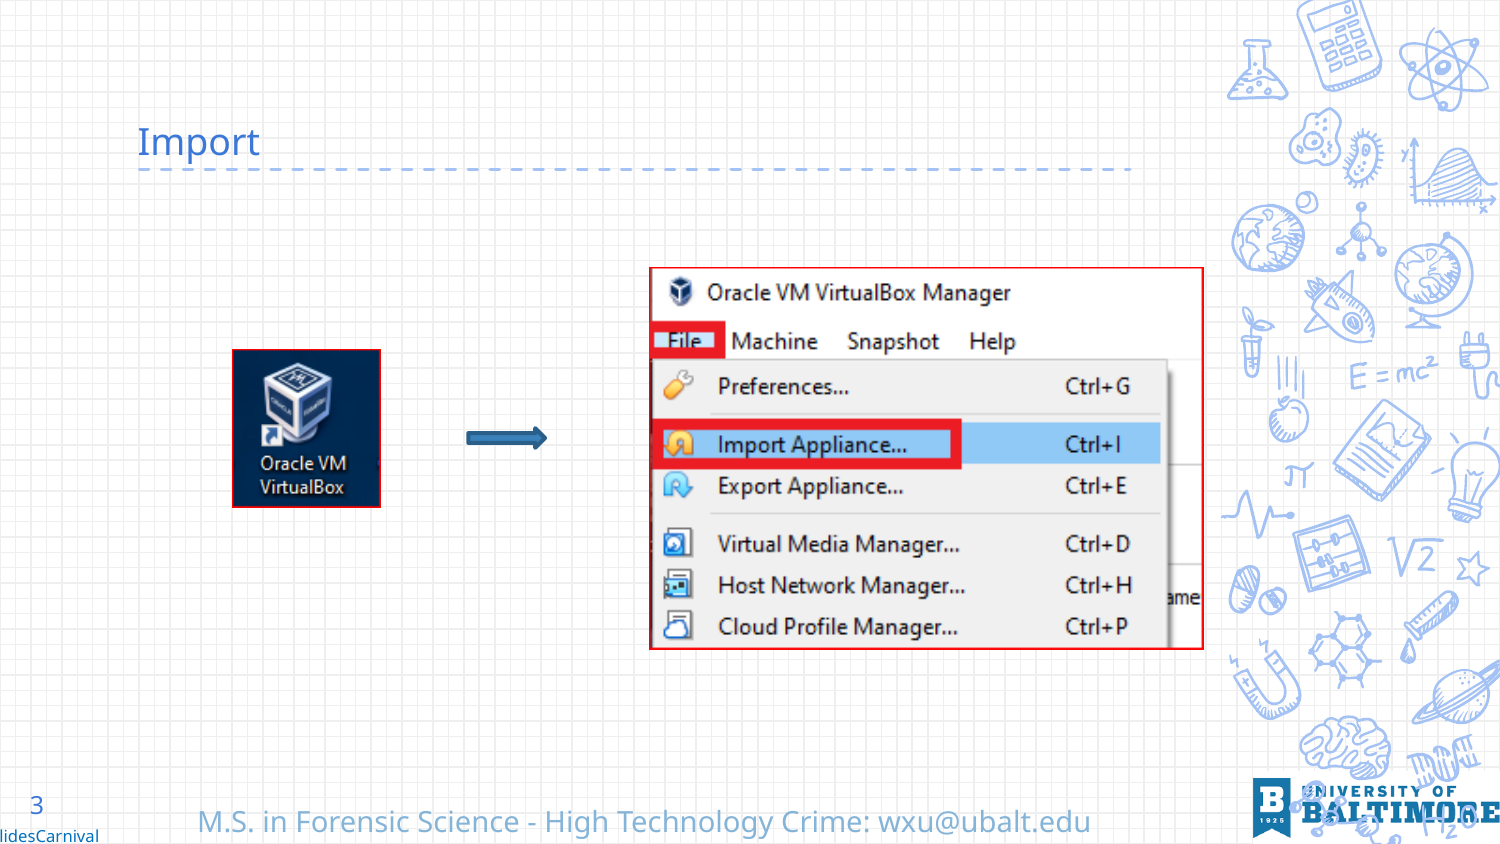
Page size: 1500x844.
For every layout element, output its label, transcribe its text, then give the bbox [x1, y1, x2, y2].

picture [1253, 771, 1500, 844]
picture [1316, 786, 1321, 797]
picture [231, 349, 381, 508]
title Import [122, 36, 1130, 178]
text_box [466, 426, 548, 450]
picture [1365, 817, 1376, 833]
picture [1327, 813, 1336, 822]
slide_number 3 [14, 774, 105, 840]
picture [648, 267, 1204, 650]
